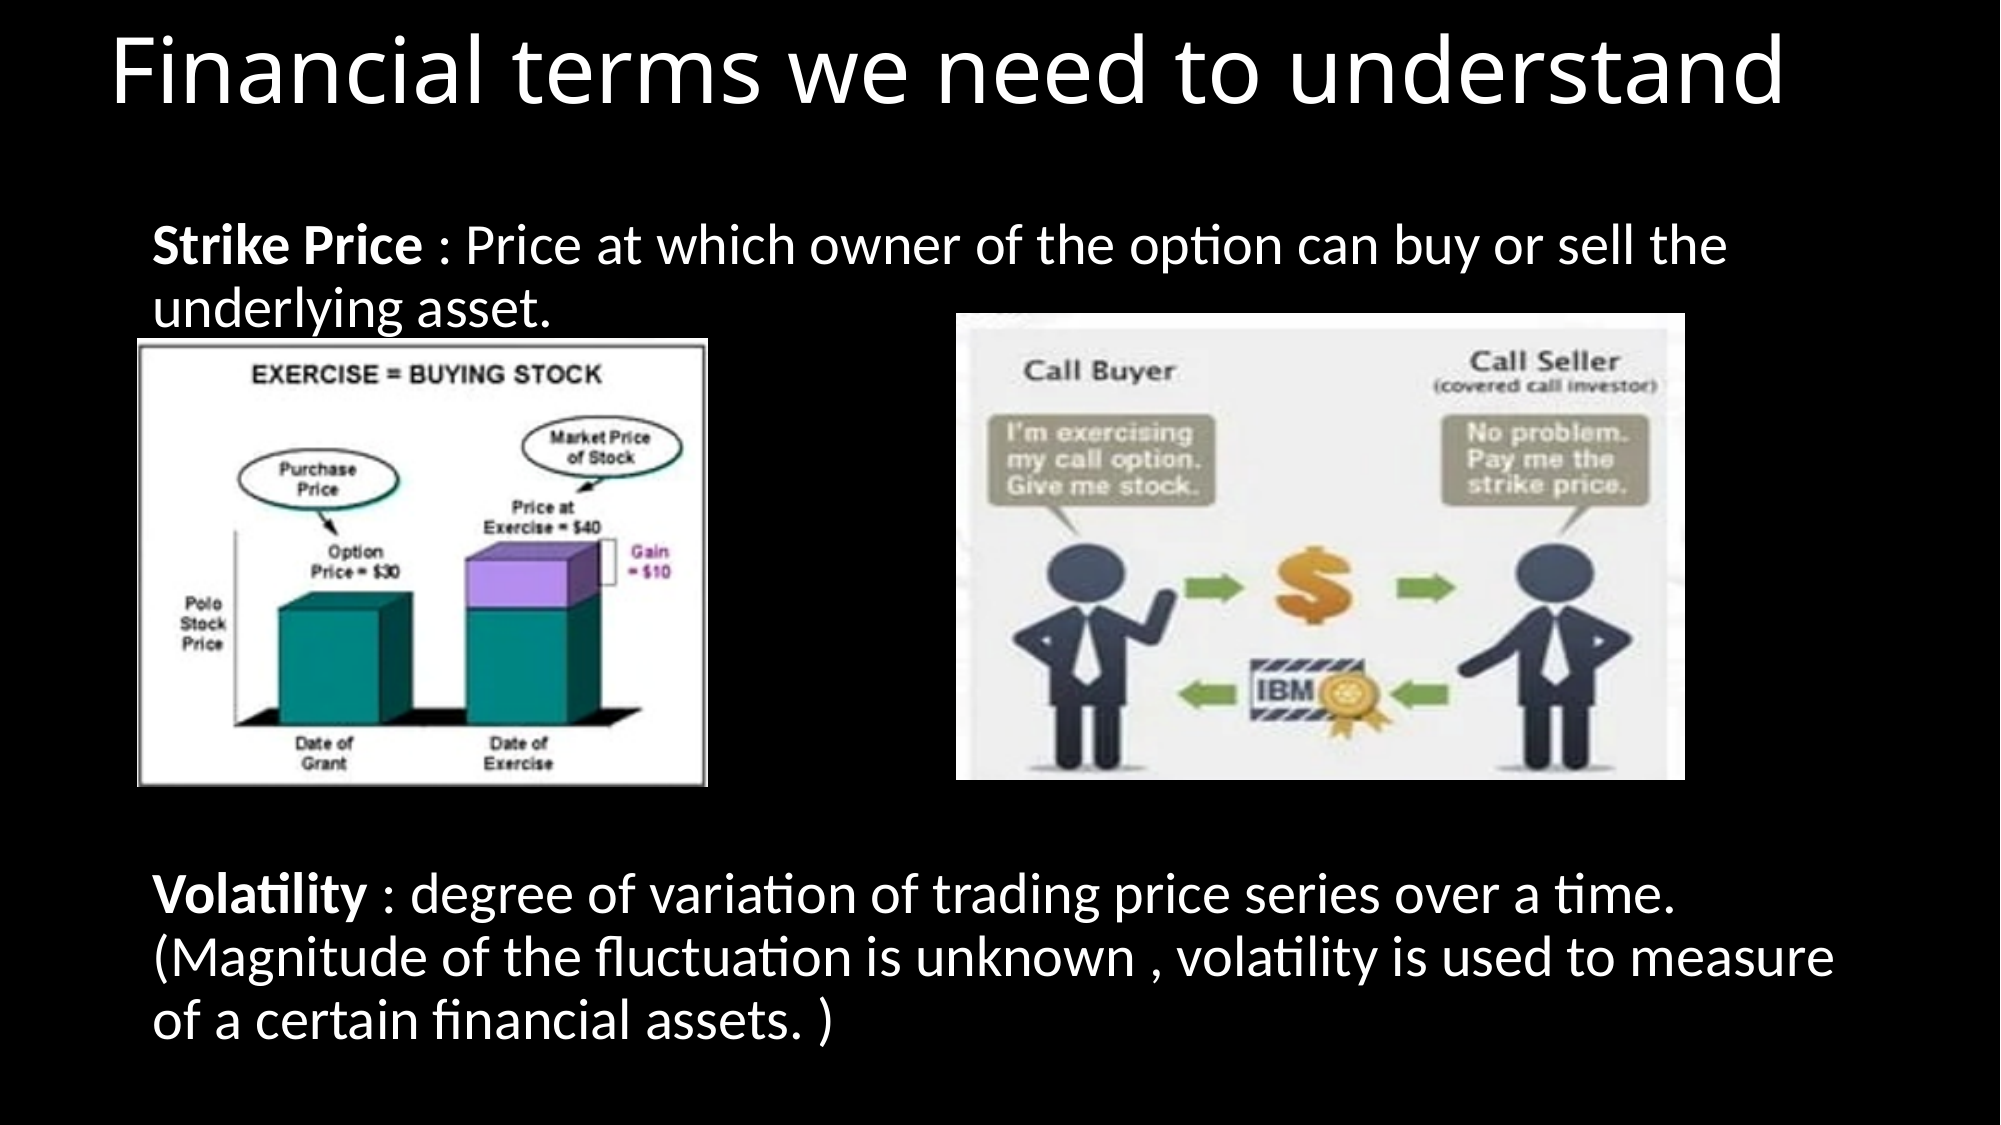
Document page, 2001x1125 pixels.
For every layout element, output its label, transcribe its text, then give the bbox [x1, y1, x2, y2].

picture [956, 306, 1685, 787]
list Strike Price : Price at which owner of the option can buy or sell the underlying asset. Volatility : degree of variation of trading price series over a time. (Magnitude of the fluctuation is unknown , volatility is used to measure of a certain financial assets. ) [137, 207, 1863, 1066]
title Financial terms we need to understand [93, 0, 1819, 148]
picture [137, 338, 708, 787]
